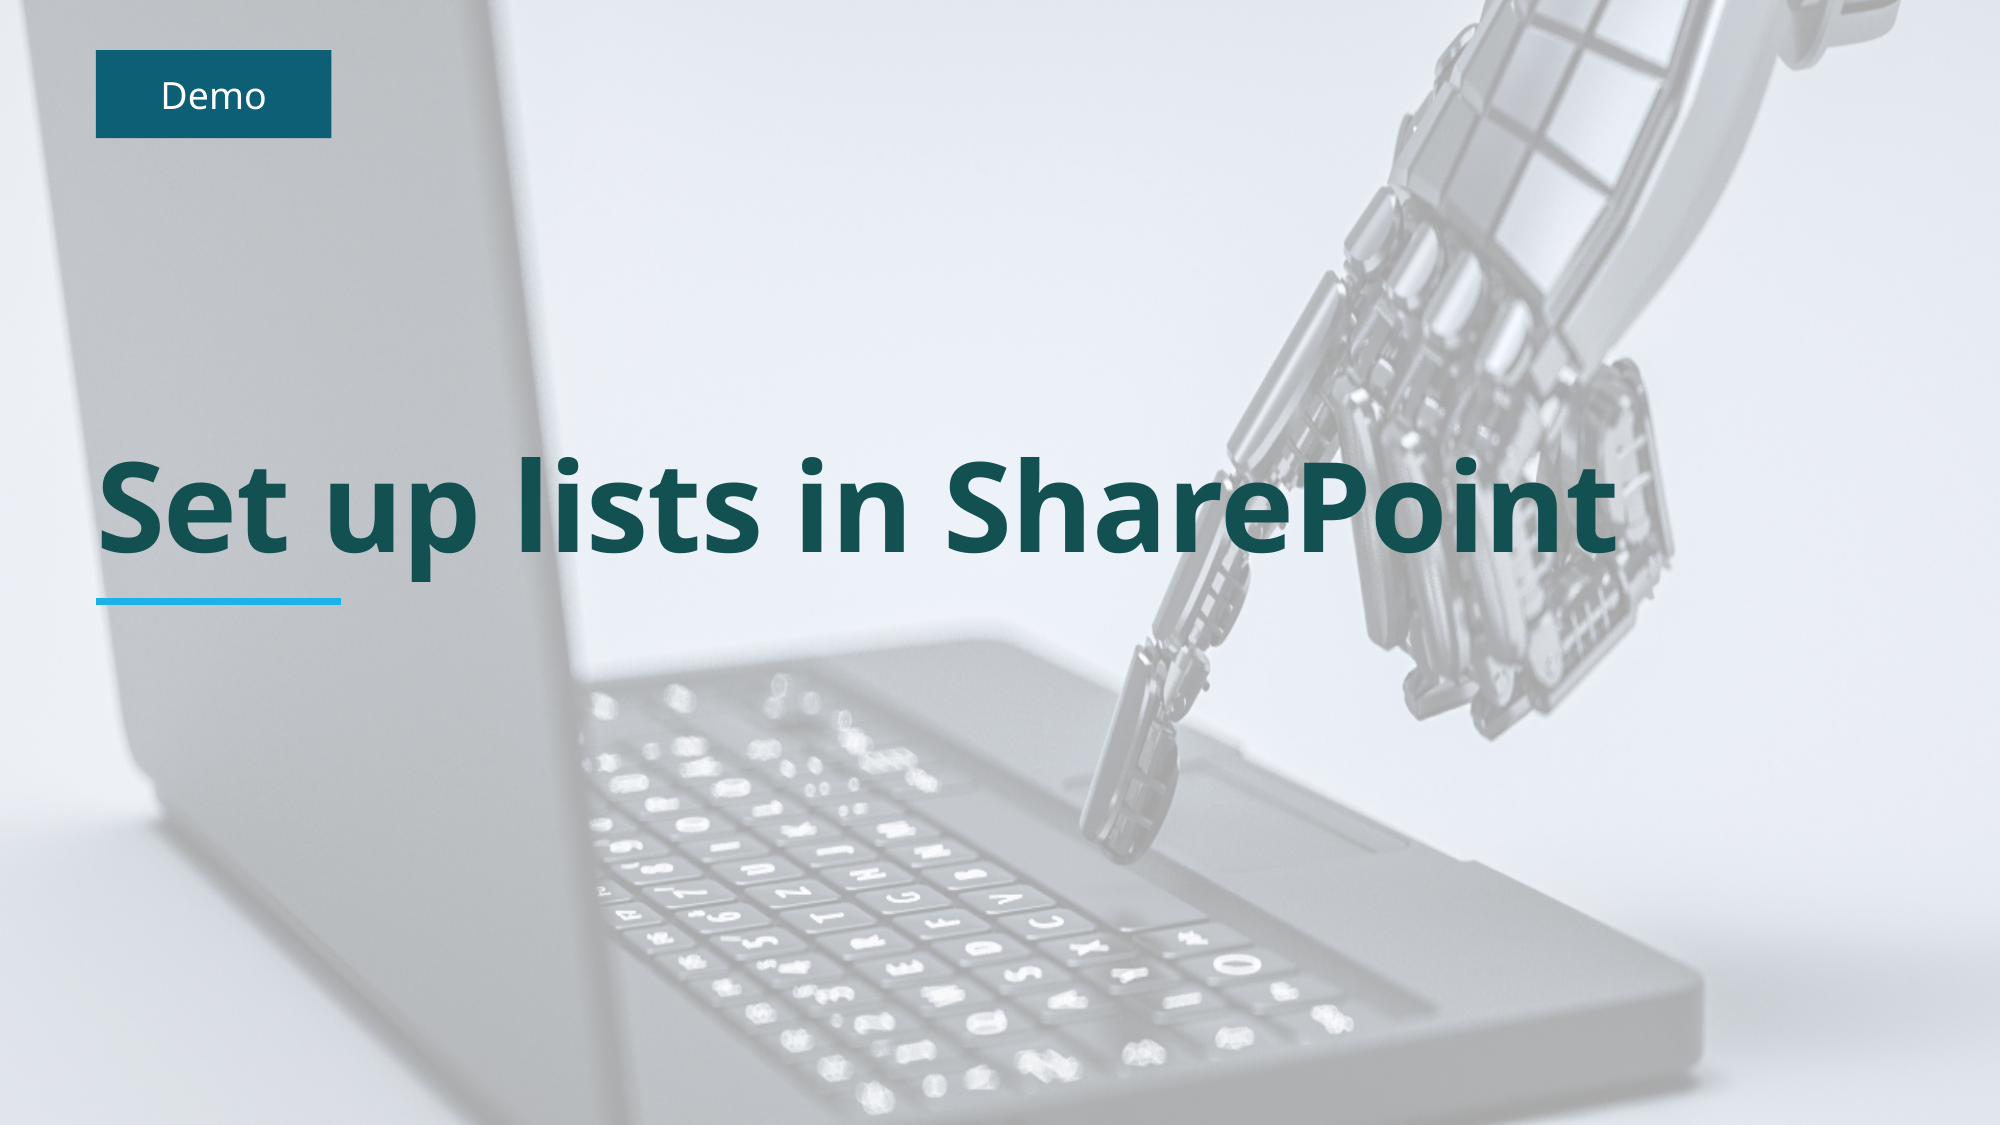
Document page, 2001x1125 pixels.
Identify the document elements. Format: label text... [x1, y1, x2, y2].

title Set up lists in SharePoint [96, 307, 1674, 580]
